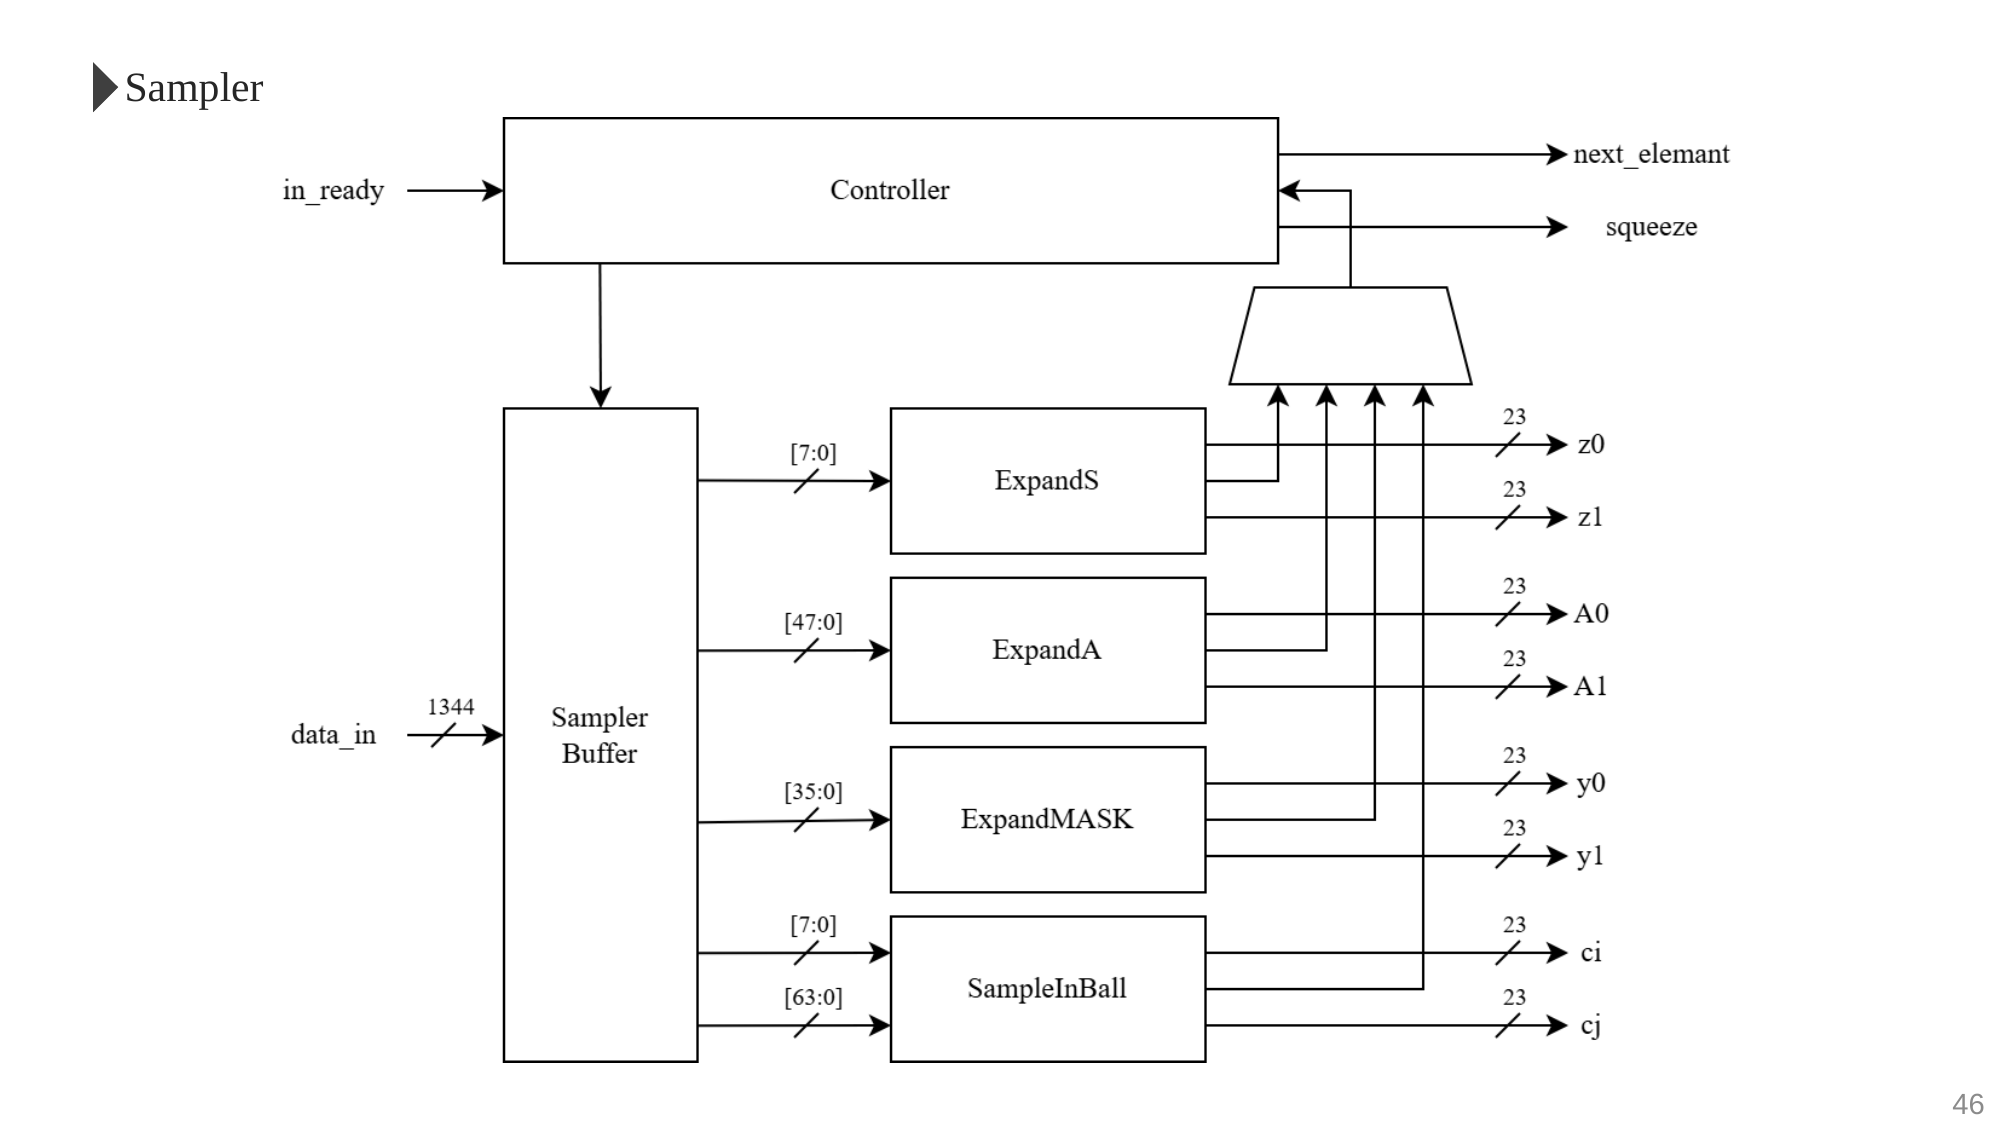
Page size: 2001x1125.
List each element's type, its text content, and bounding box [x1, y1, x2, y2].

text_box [93, 52, 280, 118]
picture [261, 117, 1739, 1063]
slide_number 46 [1550, 1072, 2000, 1125]
